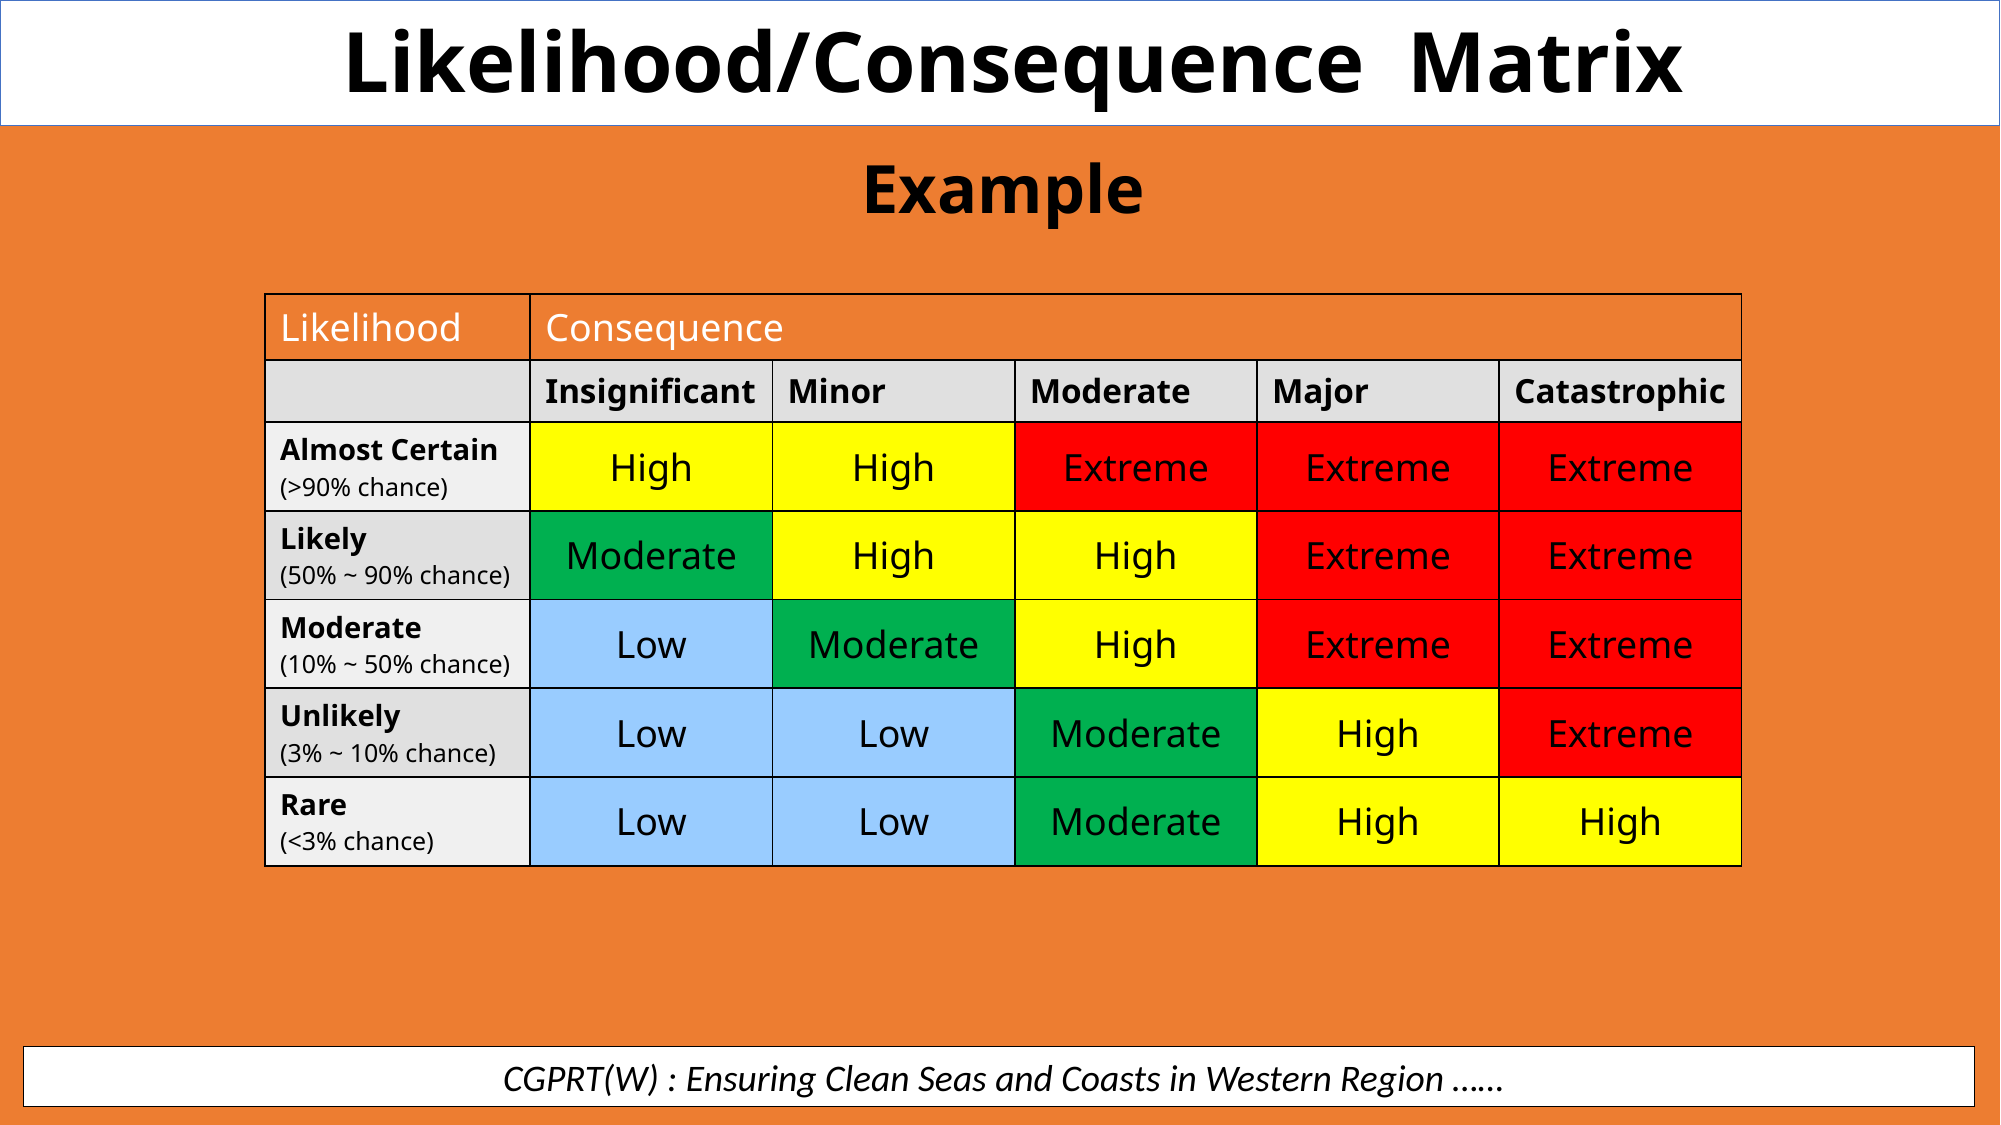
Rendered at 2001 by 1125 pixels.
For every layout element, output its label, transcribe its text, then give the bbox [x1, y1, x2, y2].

table_cell High [1016, 512, 1256, 599]
table_cell Likely (50% ~ 90% chance) [266, 512, 529, 599]
table_cell Extreme [1258, 512, 1498, 599]
table_cell Moderate [1016, 361, 1256, 421]
table_cell [266, 361, 529, 421]
table_cell Rare (<3% chance) [266, 778, 529, 865]
table_cell Moderate [773, 600, 1014, 687]
table_cell High [1500, 778, 1741, 865]
table_cell Insignificant [531, 361, 772, 421]
table_cell Low [531, 689, 772, 776]
table_header Consequence [531, 295, 1741, 359]
table_cell Catastrophic [1500, 361, 1741, 421]
table_cell Unlikely (3% ~ 10% chance) [266, 689, 529, 776]
table_cell Low [773, 778, 1014, 865]
table_cell High [773, 423, 1014, 510]
text_box Likelihood/Consequence Matrix [208, 13, 1820, 110]
table_cell High [1258, 778, 1498, 865]
table_cell Moderate [1016, 778, 1256, 865]
table_cell Extreme [1500, 600, 1741, 687]
text_box Example [846, 139, 1161, 234]
table_cell Extreme [1258, 600, 1498, 687]
table_header Likelihood [266, 295, 529, 359]
table_cell High [1016, 600, 1256, 687]
table_cell Extreme [1258, 423, 1498, 510]
table_cell Minor [773, 361, 1014, 421]
table_cell Major [1258, 361, 1498, 421]
table_cell Low [531, 778, 772, 865]
text_box [0, 0, 2000, 126]
table_cell Low [773, 689, 1014, 776]
table_cell Moderate (10% ~ 50% chance) [266, 600, 529, 687]
table_cell Extreme [1500, 512, 1741, 599]
table_cell Extreme [1500, 423, 1741, 510]
table_cell Moderate [1016, 689, 1256, 776]
table_cell High [773, 512, 1014, 599]
table_cell High [531, 423, 772, 510]
text_box CGPRT(W) : Ensuring Clean Seas and Coasts in Western Region …… [23, 1046, 1975, 1107]
table_cell Extreme [1500, 689, 1741, 776]
table_cell Moderate [531, 512, 772, 599]
table_cell High [1258, 689, 1498, 776]
table_cell Almost Certain (>90% chance) [266, 423, 529, 510]
table_cell Extreme [1016, 423, 1256, 510]
table_cell Low [531, 600, 772, 687]
